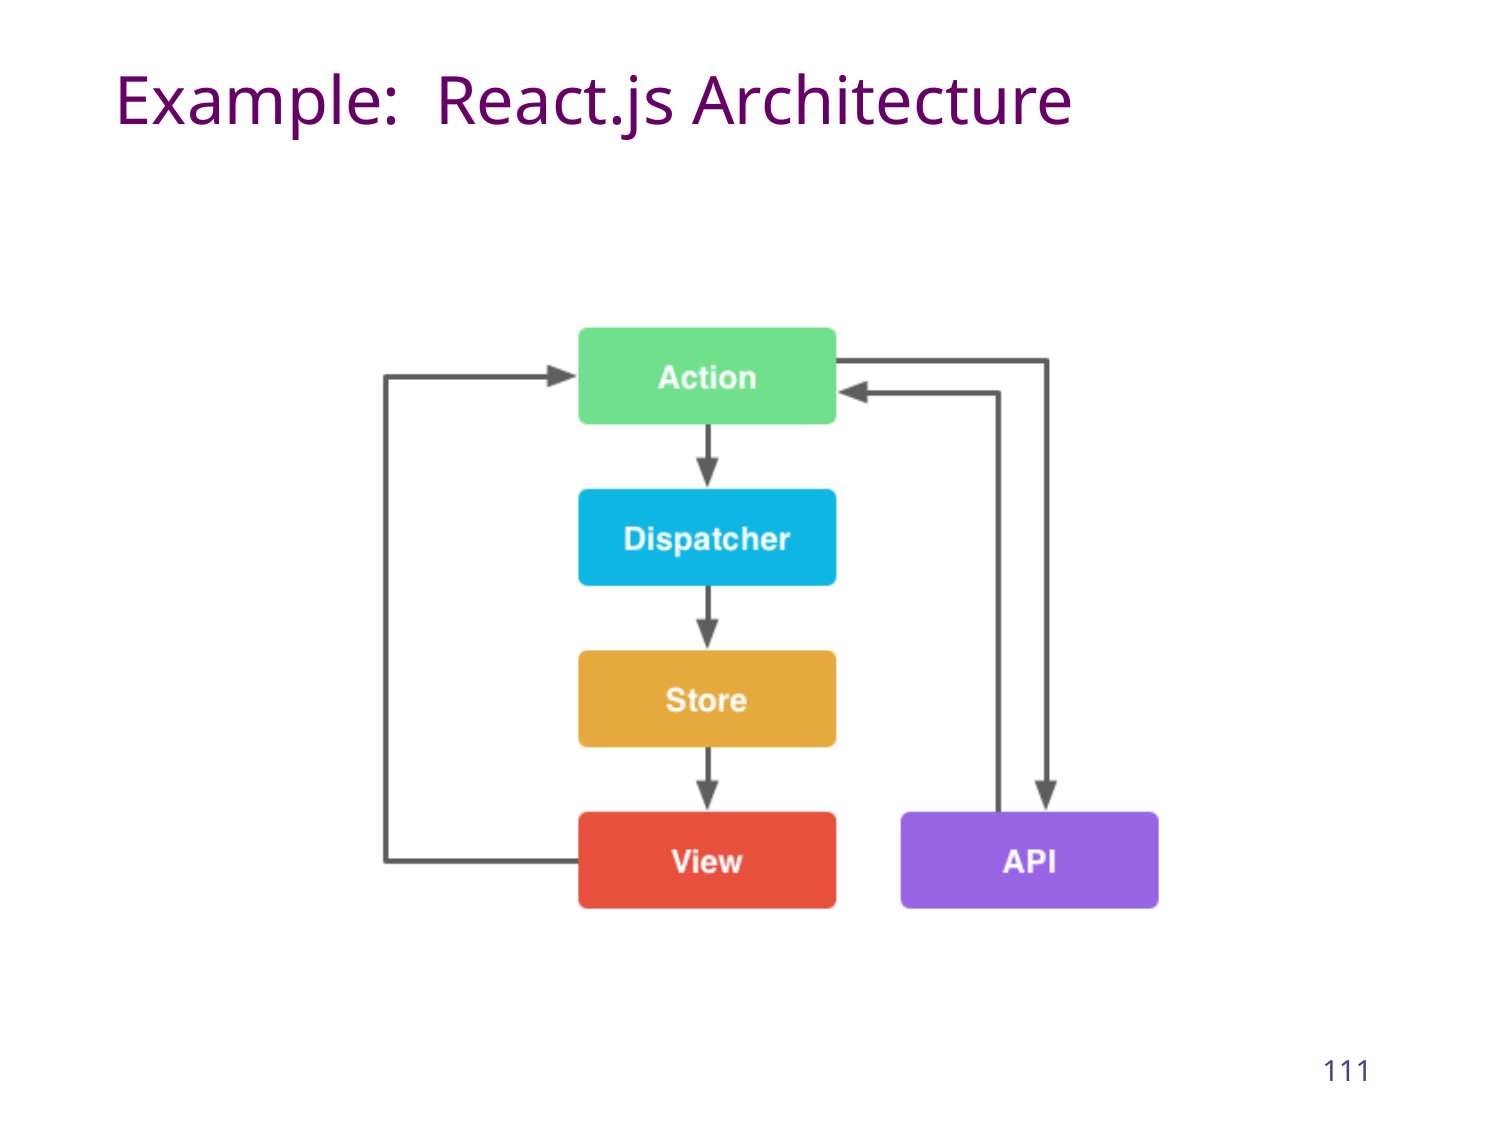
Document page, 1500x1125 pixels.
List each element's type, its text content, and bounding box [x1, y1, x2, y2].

title Example: React.js Architecture [99, 50, 1375, 238]
slide_number 111 [1074, 1025, 1388, 1100]
picture [362, 310, 1177, 928]
